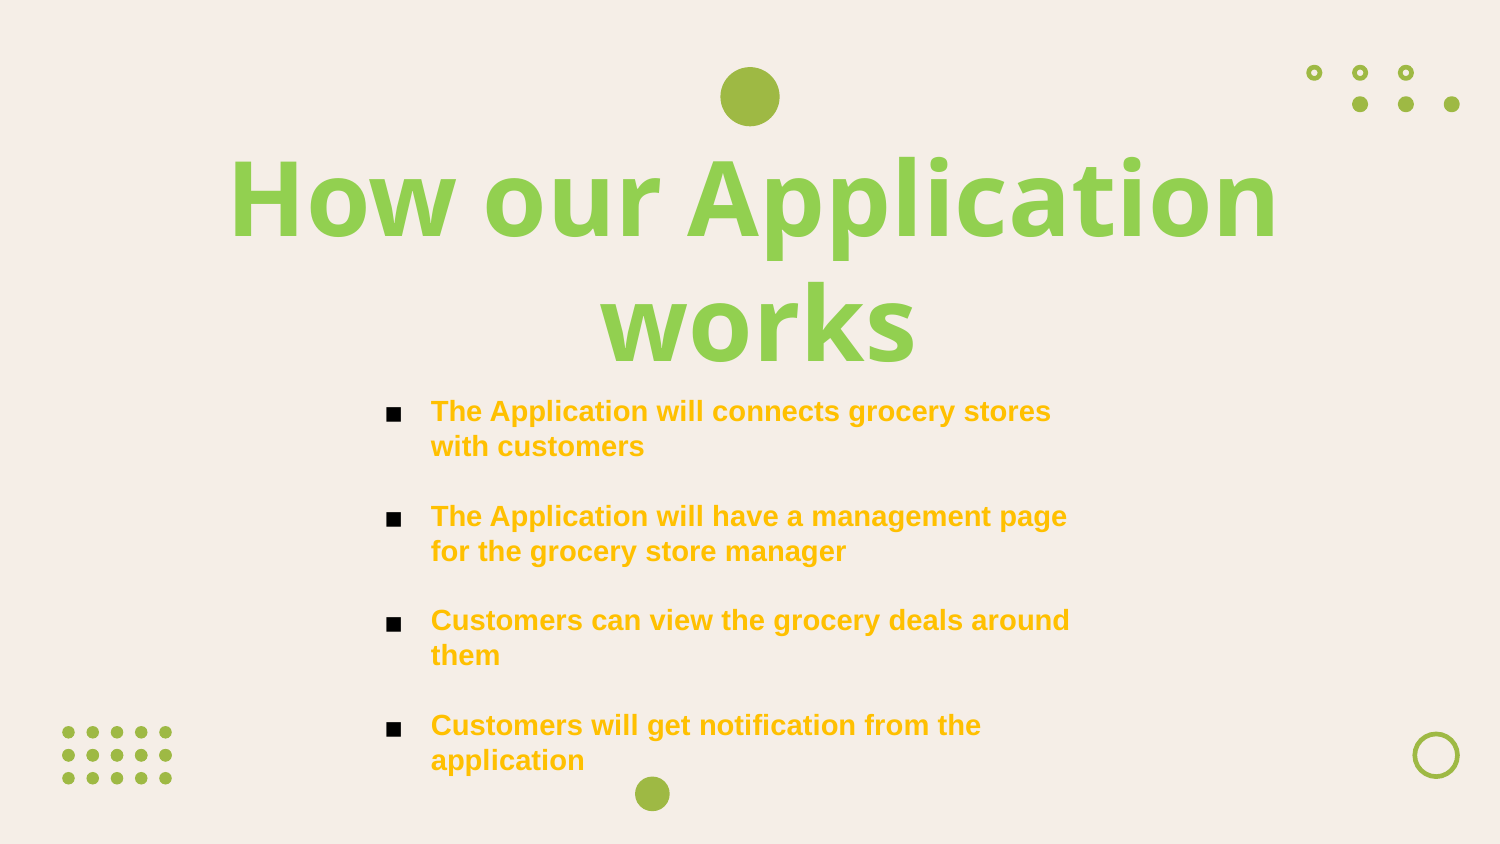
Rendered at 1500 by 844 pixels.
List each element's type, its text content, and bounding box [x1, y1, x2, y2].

text_box The Application will connects grocery stores with customers The Application will have a management page for the grocery store manager Customers can view the grocery deals around them Customers will get notification from the application [368, 390, 1119, 784]
text_box How our Application works [25, 124, 1491, 390]
